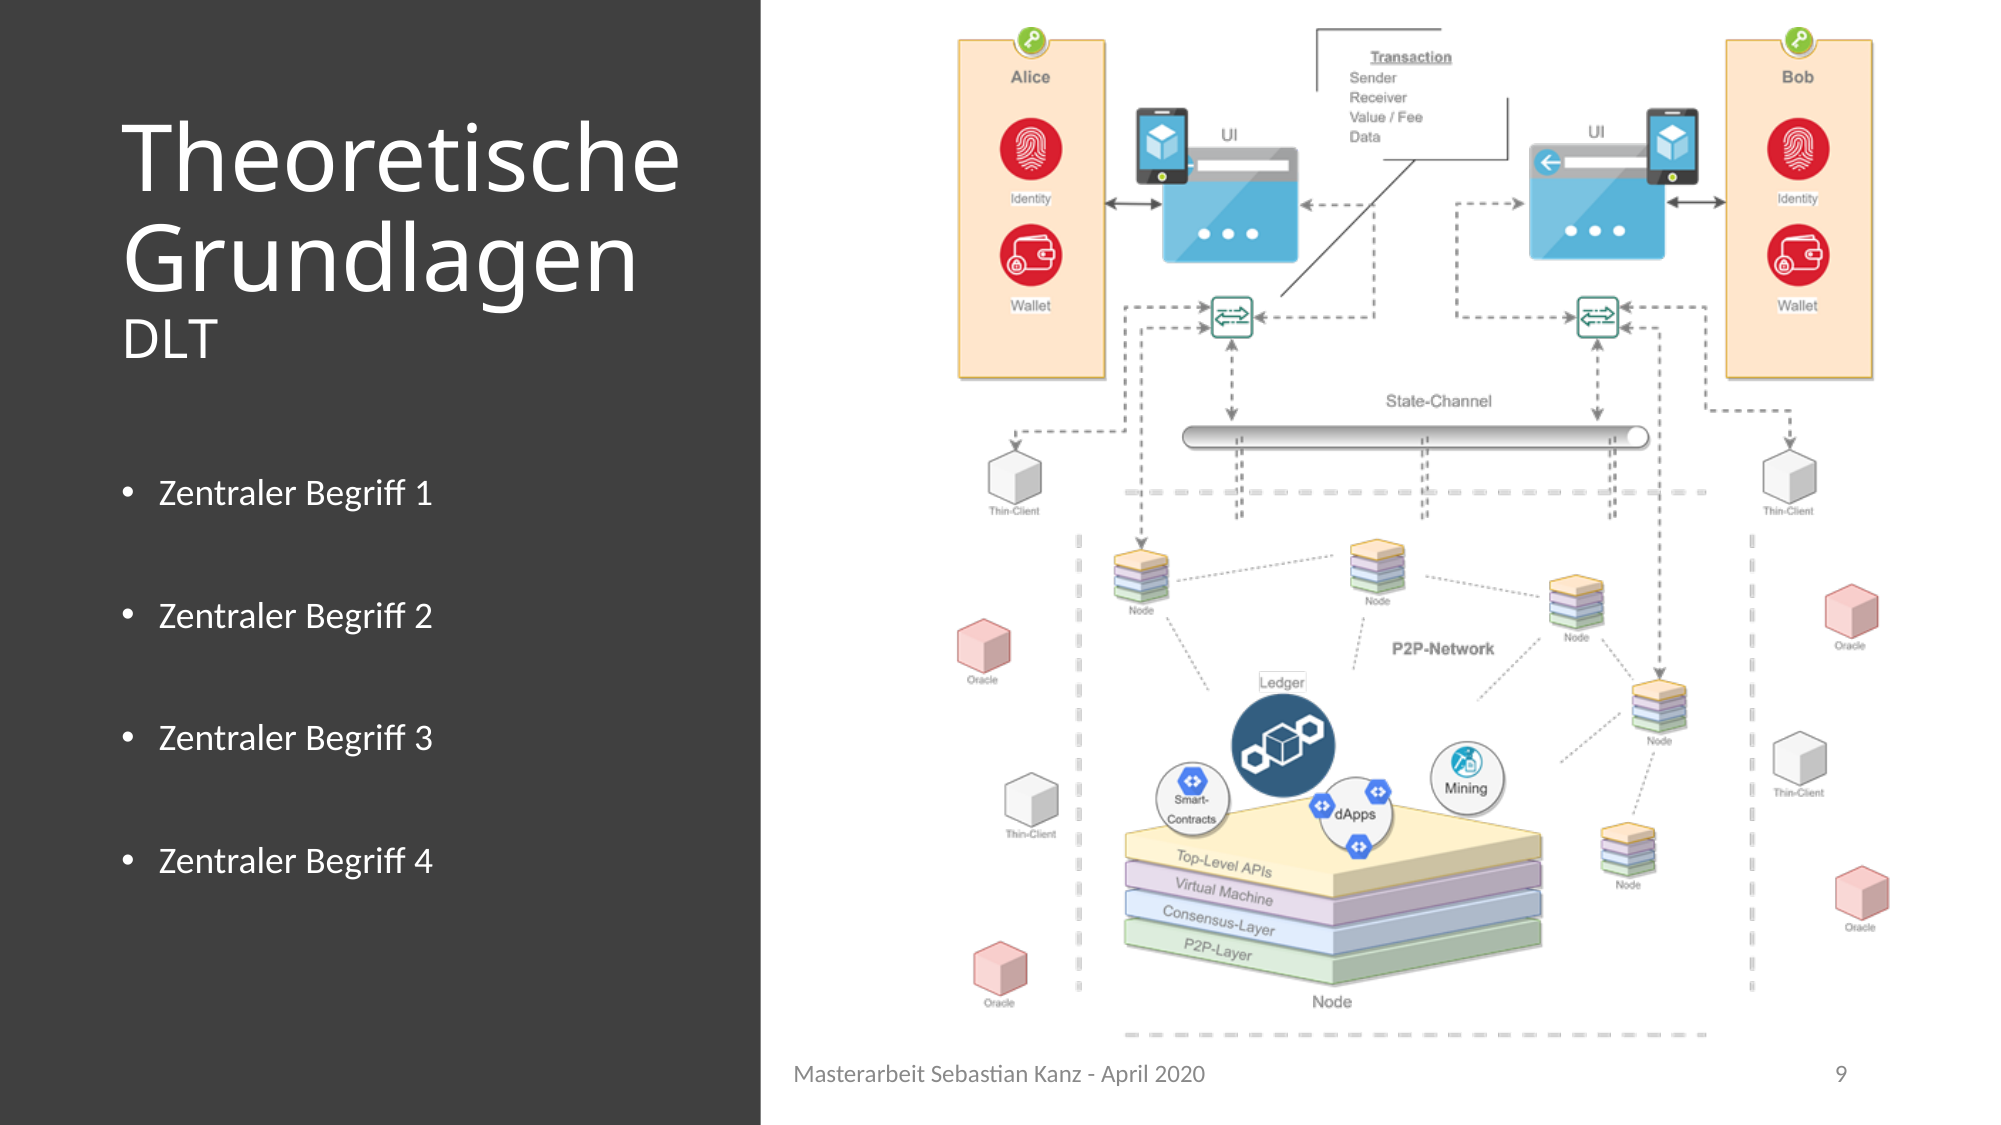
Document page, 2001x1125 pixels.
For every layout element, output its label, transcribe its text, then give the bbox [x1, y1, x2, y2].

title Theoretische Grundlagen DLT [106, 103, 759, 379]
list Zentraler Begriff 1 Zentraler Begriff 2 Zentraler Begriff 3 Zentraler Begriff 4 [106, 399, 708, 1020]
picture [952, 27, 1894, 1043]
slide_number 9 [1412, 1043, 1863, 1103]
footer Masterarbeit Sebastian Kanz - April 2020 [662, 1042, 1338, 1103]
text_box [759, 0, 2000, 1125]
